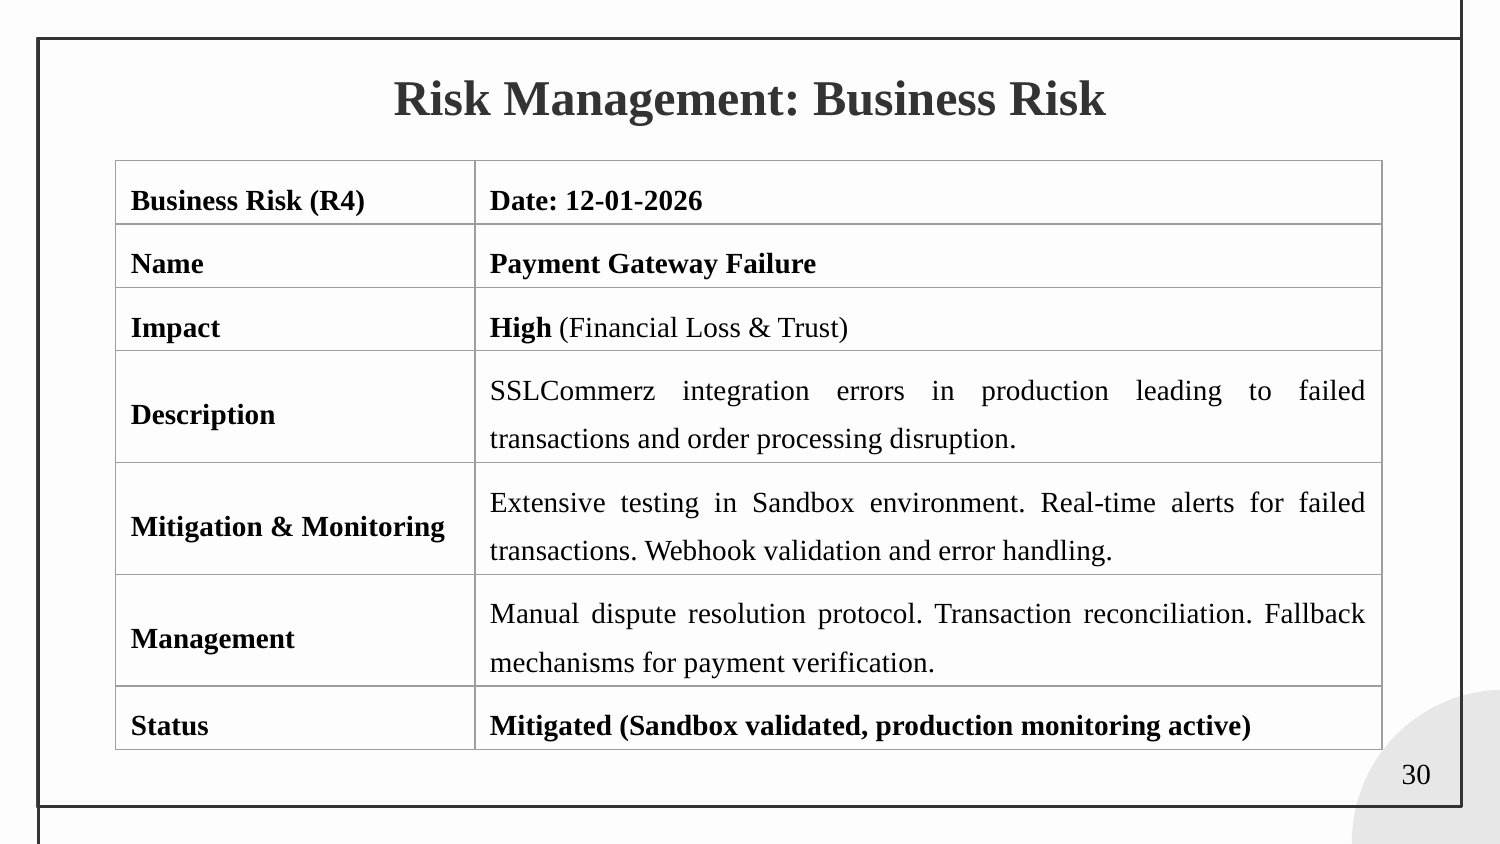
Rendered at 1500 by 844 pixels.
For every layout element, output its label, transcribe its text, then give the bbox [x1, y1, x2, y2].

table_cell High (Financial Loss & Trust) [476, 288, 1381, 350]
table_cell Impact [116, 288, 474, 350]
table_header Date: 12-01-2026 [476, 161, 1381, 223]
table_cell Name [116, 225, 474, 287]
table_cell Manual dispute resolution protocol. Transaction reconciliation. Fallback mechanisms for payment verification. [476, 575, 1381, 685]
table_cell Mitigated (Sandbox validated, production monitoring active) [476, 687, 1381, 749]
table_cell Management [116, 575, 474, 685]
table_cell Payment Gateway Failure [476, 225, 1381, 287]
text_box 30 [1386, 747, 1447, 798]
title Risk Management: Business Risk [118, 51, 1382, 139]
table_cell Mitigation & Monitoring [116, 463, 474, 574]
table_header Business Risk (R4) [116, 161, 474, 223]
table_cell Extensive testing in Sandbox environment. Real-time alerts for failed transactions. Webhook validation and error handling. [476, 463, 1381, 574]
table_cell Description [116, 351, 474, 462]
table_cell Status [116, 687, 474, 749]
table_cell SSLCommerz integration errors in production leading to failed transactions and order processing disruption. [476, 351, 1381, 462]
